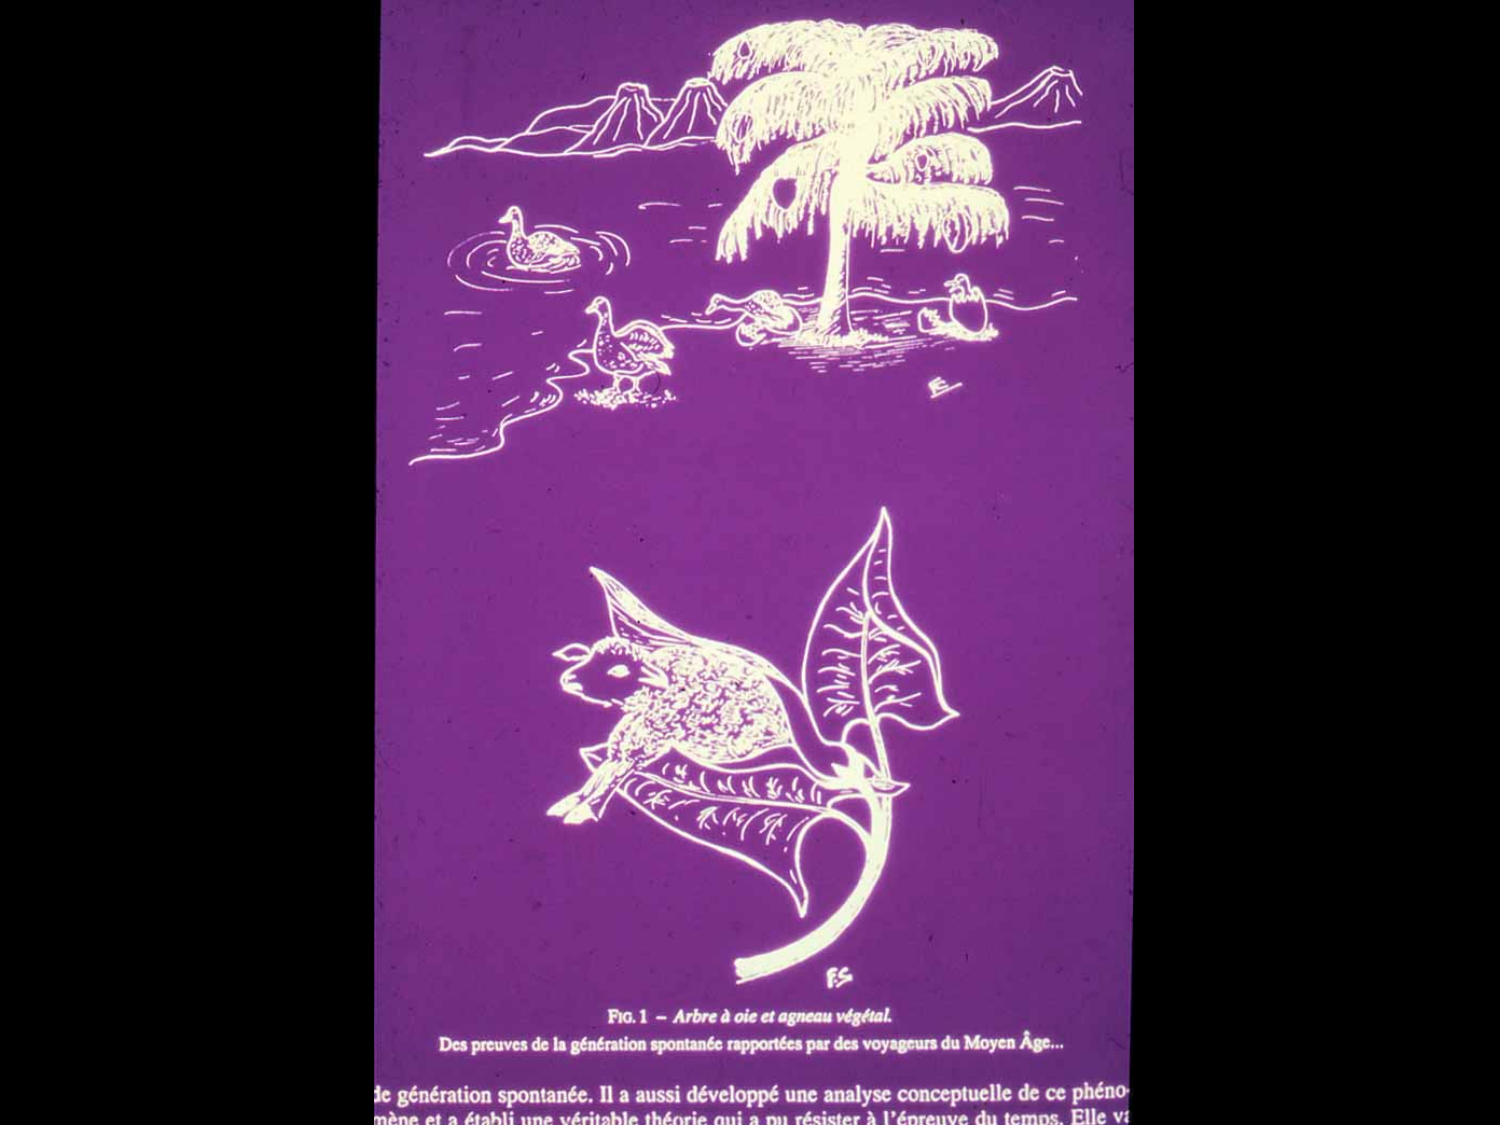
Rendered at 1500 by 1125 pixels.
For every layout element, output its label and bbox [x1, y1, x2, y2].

picture [374, 0, 1134, 1125]
